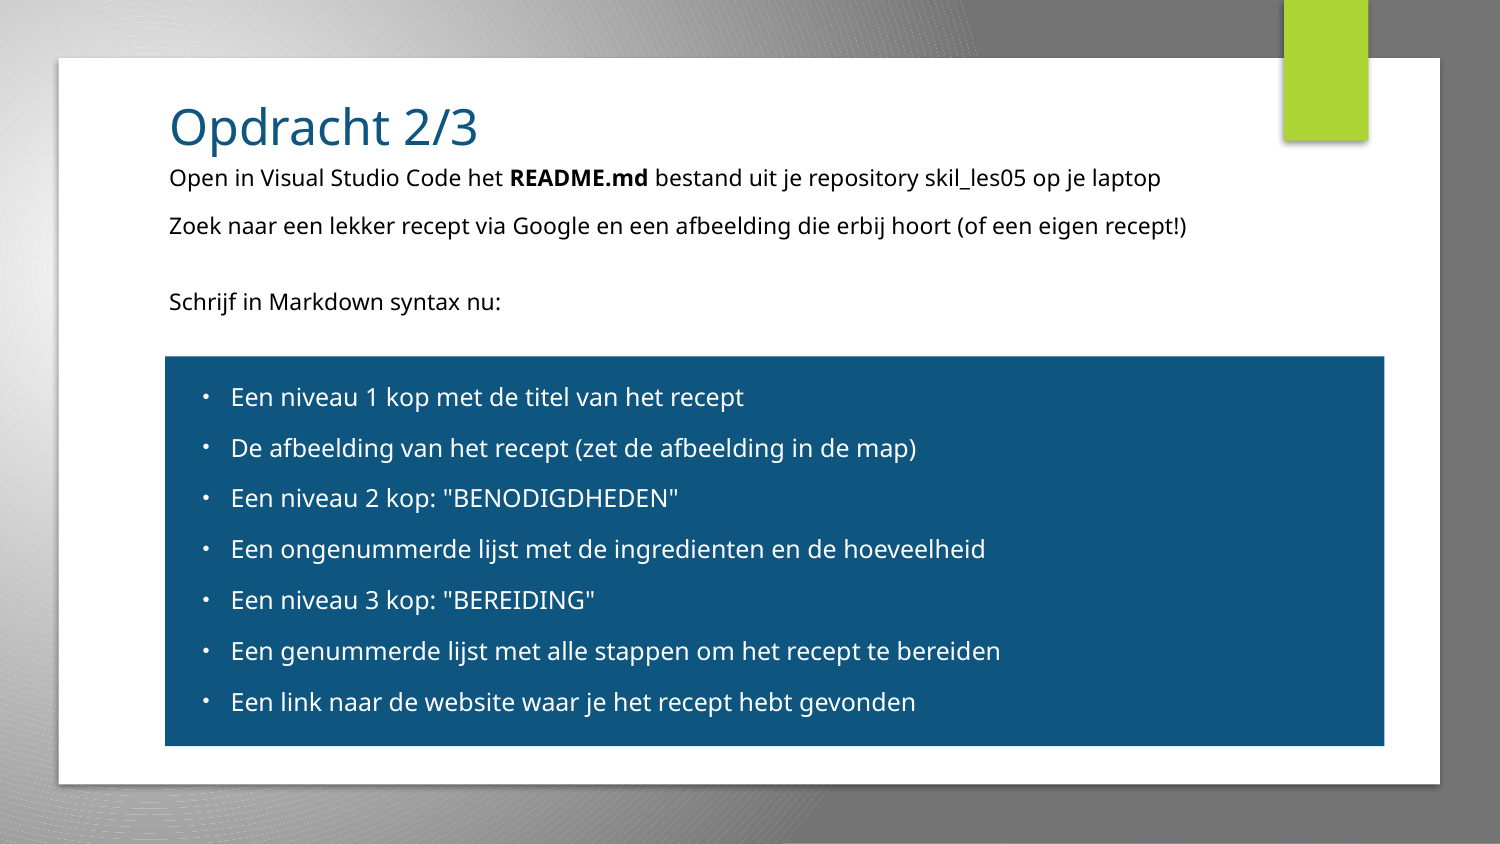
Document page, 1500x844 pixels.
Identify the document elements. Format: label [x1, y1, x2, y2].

text_box [0, 0, 1500, 844]
